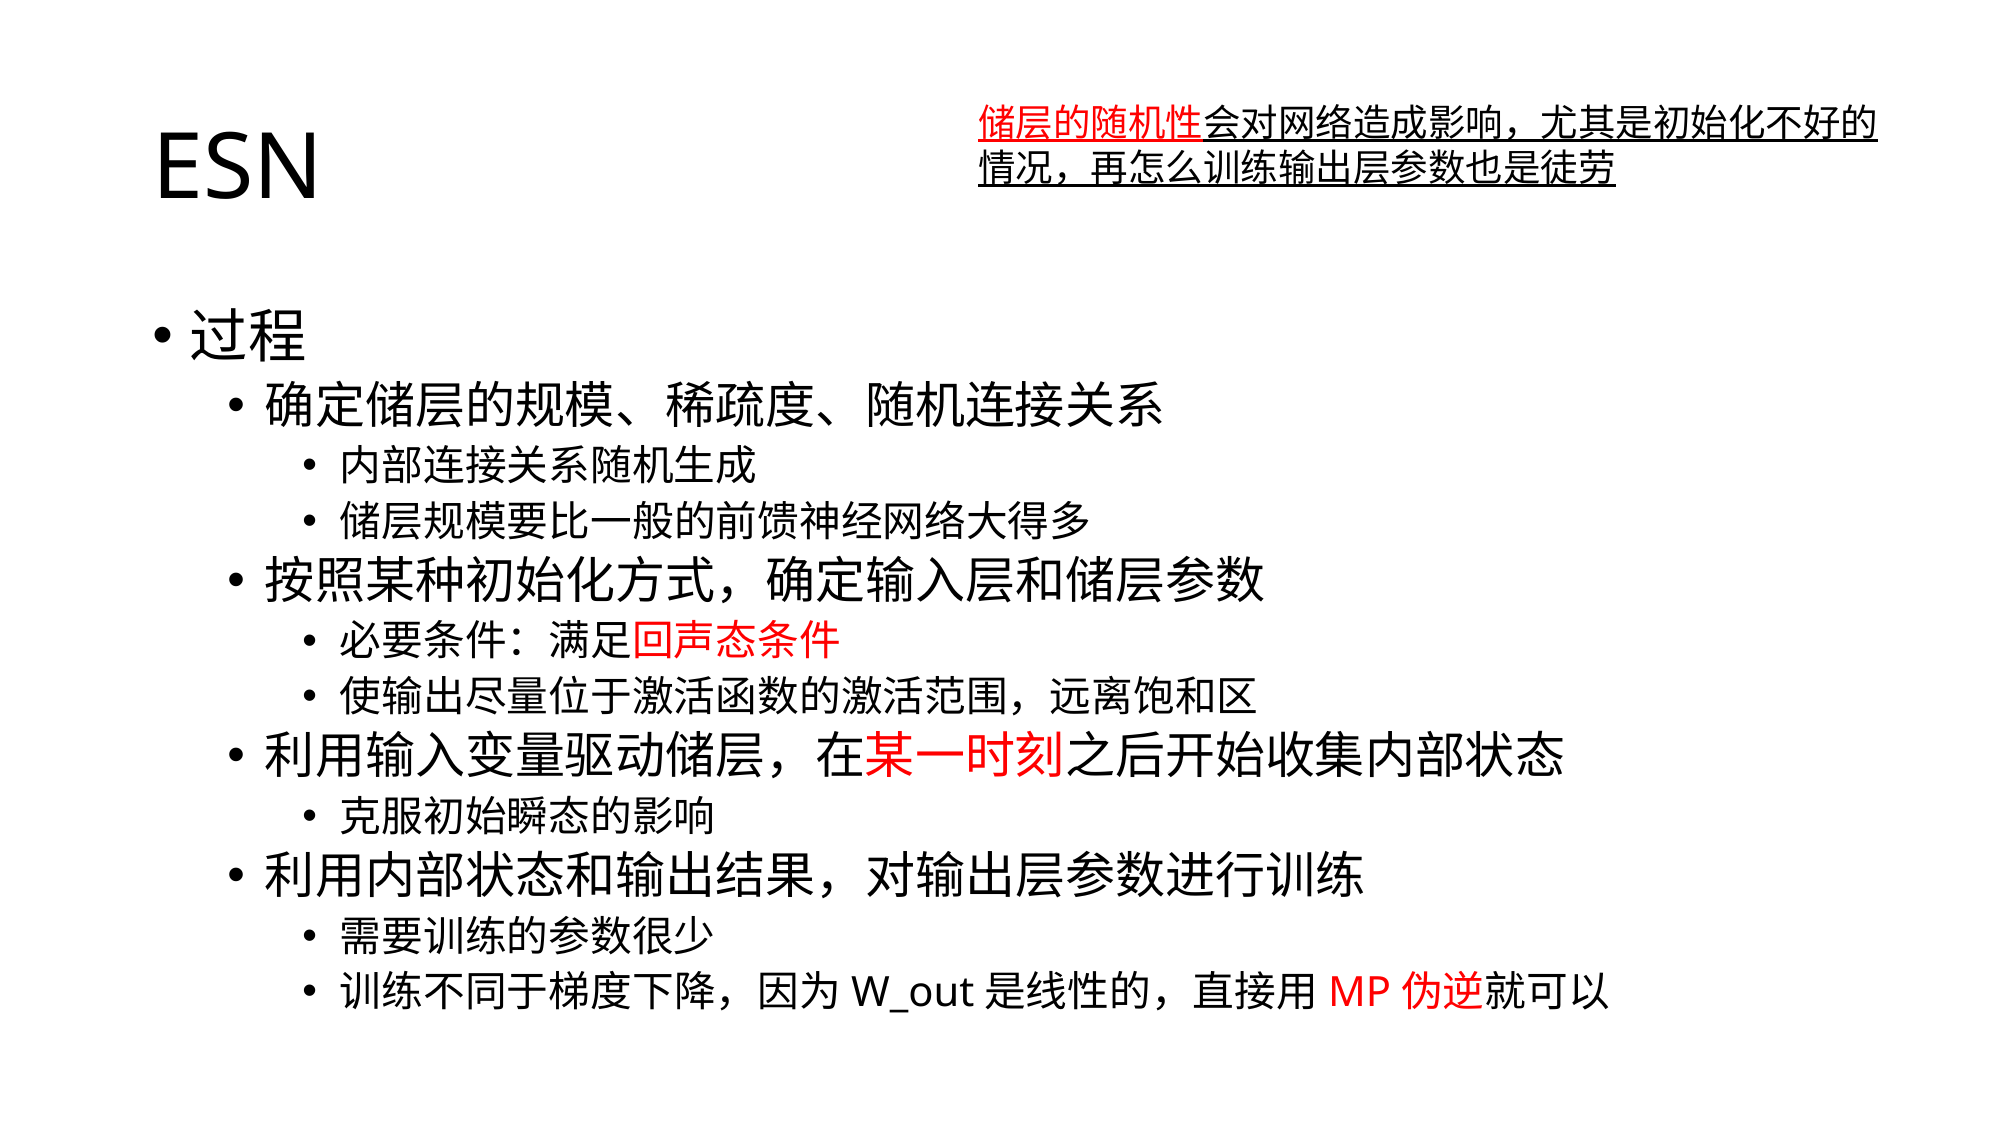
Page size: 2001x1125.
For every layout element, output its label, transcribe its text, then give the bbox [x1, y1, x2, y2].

list 过程 确定储层的规模、稀疏度、随机连接关系 内部连接关系随机生成 储层规模要比一般的前馈神经网络大得多 按照某种初始化方式，确定输入层和储层参数 必要条件：满足回声态条件 使输出尽量位于激活函数的激活范围，远离饱和区 利用输入变量驱动储层，在某一时刻之后开始收集内部状态 克服初始瞬态的影响 利用内部状态和输出结果，对输出层参数进行训练 需要训练的参数很少 训练不同于梯度下降，因为W_out是线性的，直接用MP伪逆就可以 [137, 299, 1937, 1125]
title ESN [137, 59, 2000, 278]
text_box 储层的随机性会对网络造成影响，尤其是初始化不好的情况，再怎么训练输出层参数也是徒劳 [963, 91, 1906, 196]
